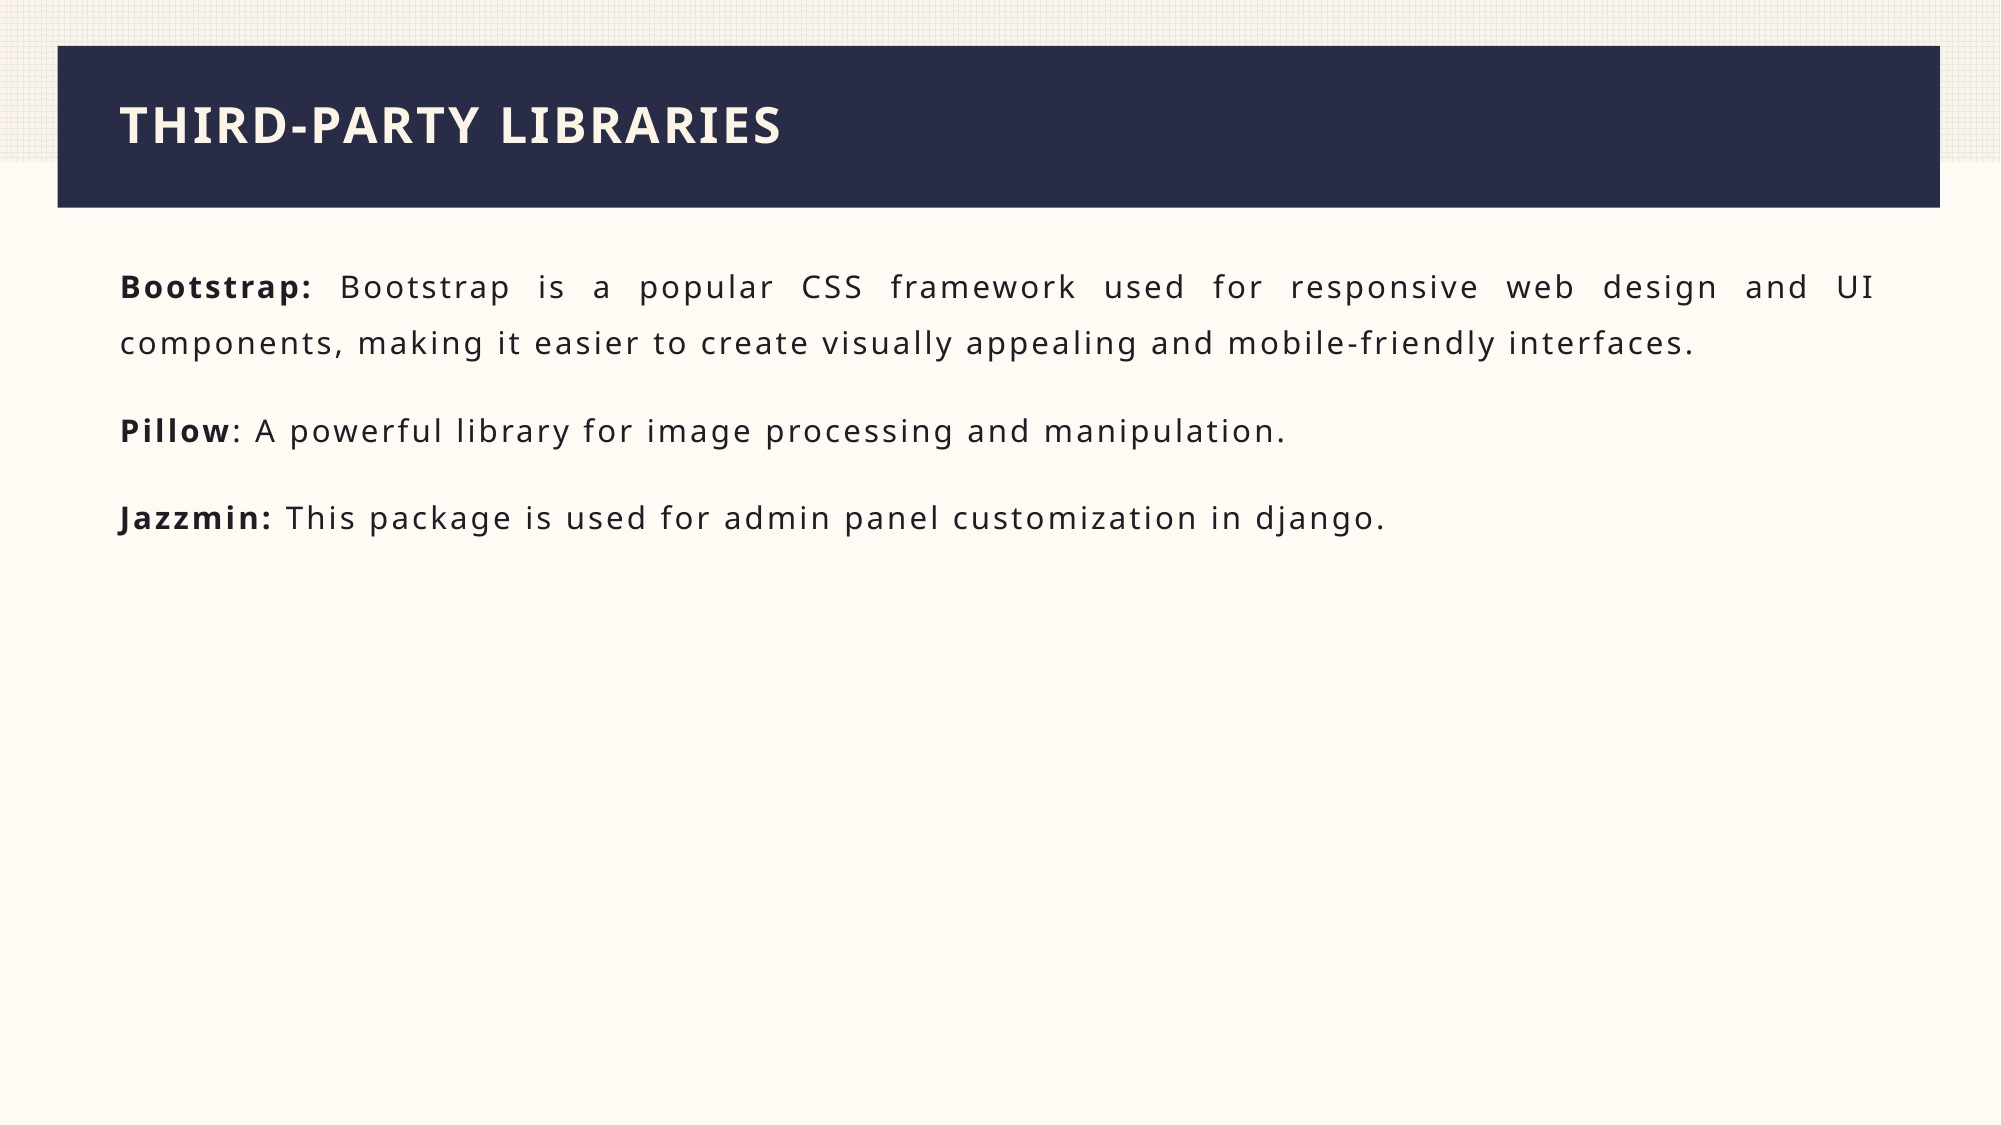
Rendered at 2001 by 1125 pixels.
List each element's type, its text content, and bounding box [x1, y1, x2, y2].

list Bootstrap: Bootstrap is a popular CSS framework used for responsive web design and UI components, making it easier to create visually appealing and mobile-friendly interfaces. Pillow: A powerful library for image processing and manipulation. Jazzmin: This package is used for admin panel customization in django. [104, 241, 1894, 1014]
title THIRD-PARTY LIBRARIES [104, 79, 1894, 176]
